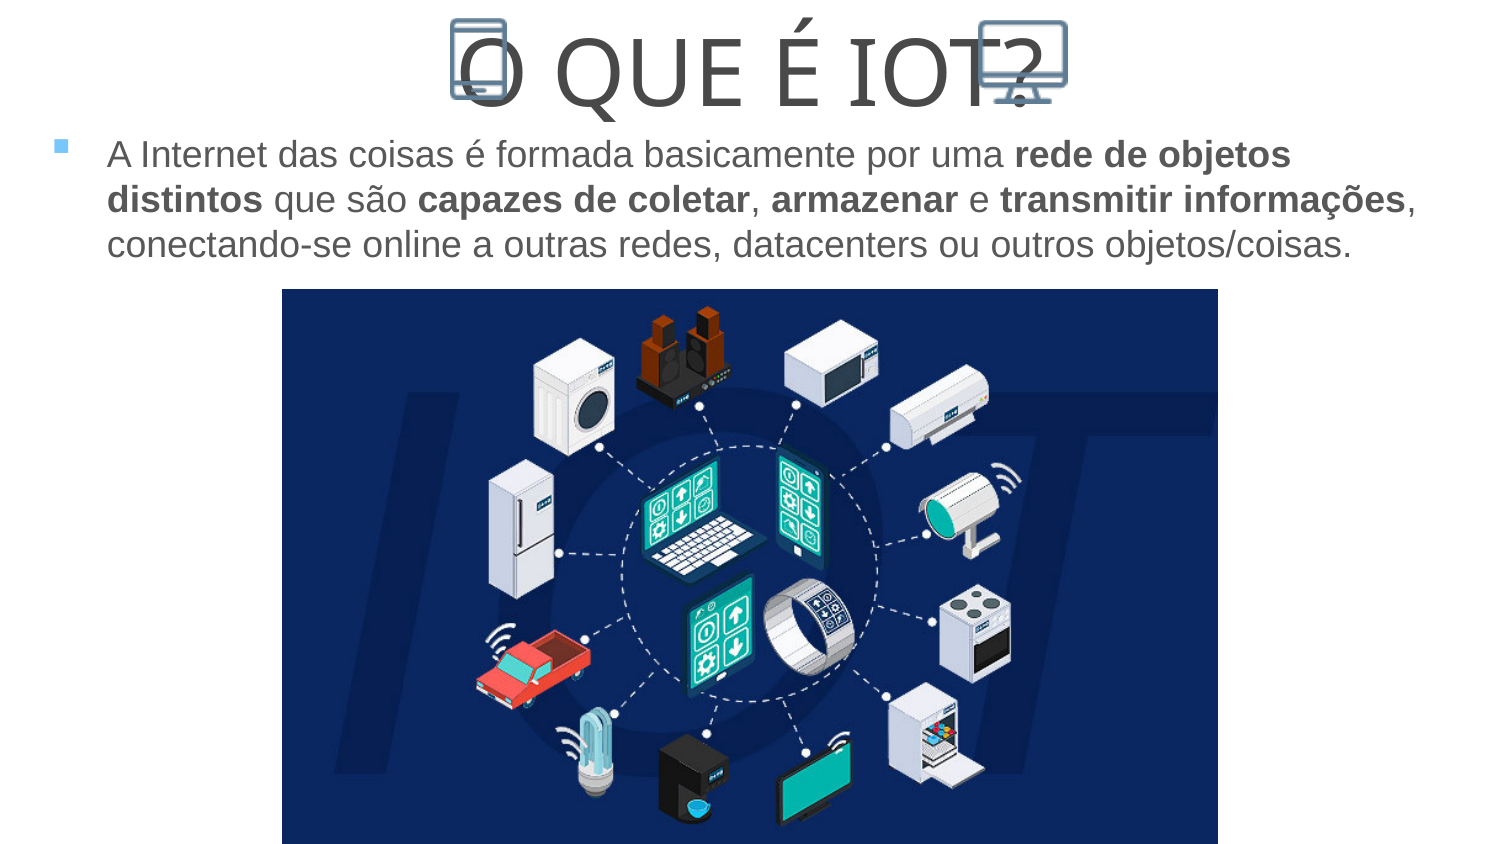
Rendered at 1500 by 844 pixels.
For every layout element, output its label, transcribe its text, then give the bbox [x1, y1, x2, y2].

text_box A Internet das coisas é formada basicamente por uma rede de objetos distintos que são capazes de coletar, armazenar e transmitir informações, conectando-se online a outras redes, datacenters ou outros objetos/coisas. [35, 122, 1464, 358]
picture [449, 18, 507, 100]
text_box O QUE É IOT? [47, 4, 1453, 122]
picture [977, 19, 1068, 104]
picture [281, 289, 1218, 844]
